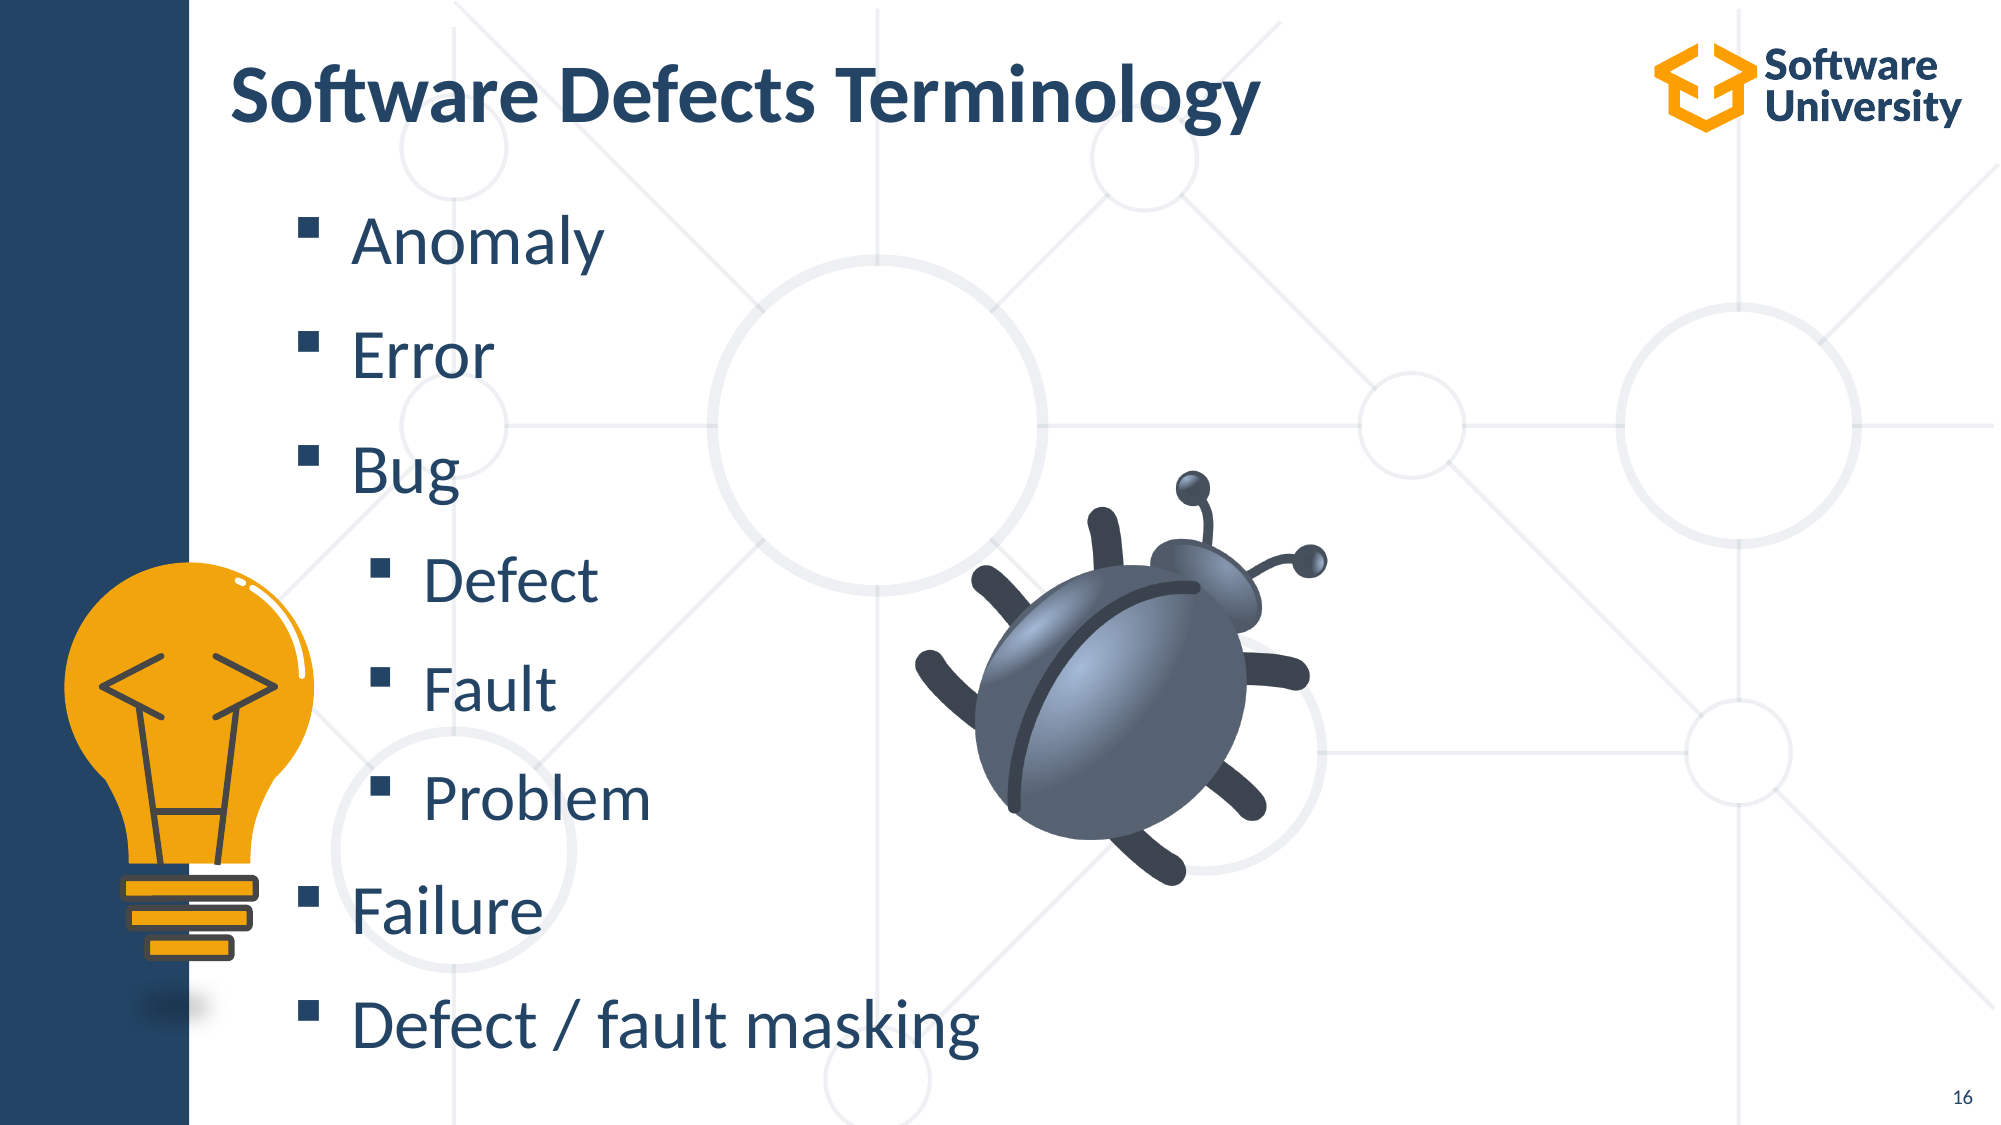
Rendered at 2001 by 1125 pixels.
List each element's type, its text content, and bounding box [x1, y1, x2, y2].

picture [1641, 31, 1973, 145]
slide_number 16 [1927, 1067, 1989, 1117]
title Software Defects Terminology [715, 16, 1628, 162]
text_box [517, 0, 715, 234]
picture [911, 466, 1333, 889]
list Anomaly Error Bug Defect Fault Problem Failure Defect / fault masking [274, 183, 1968, 1094]
text_box [25, 0, 517, 321]
